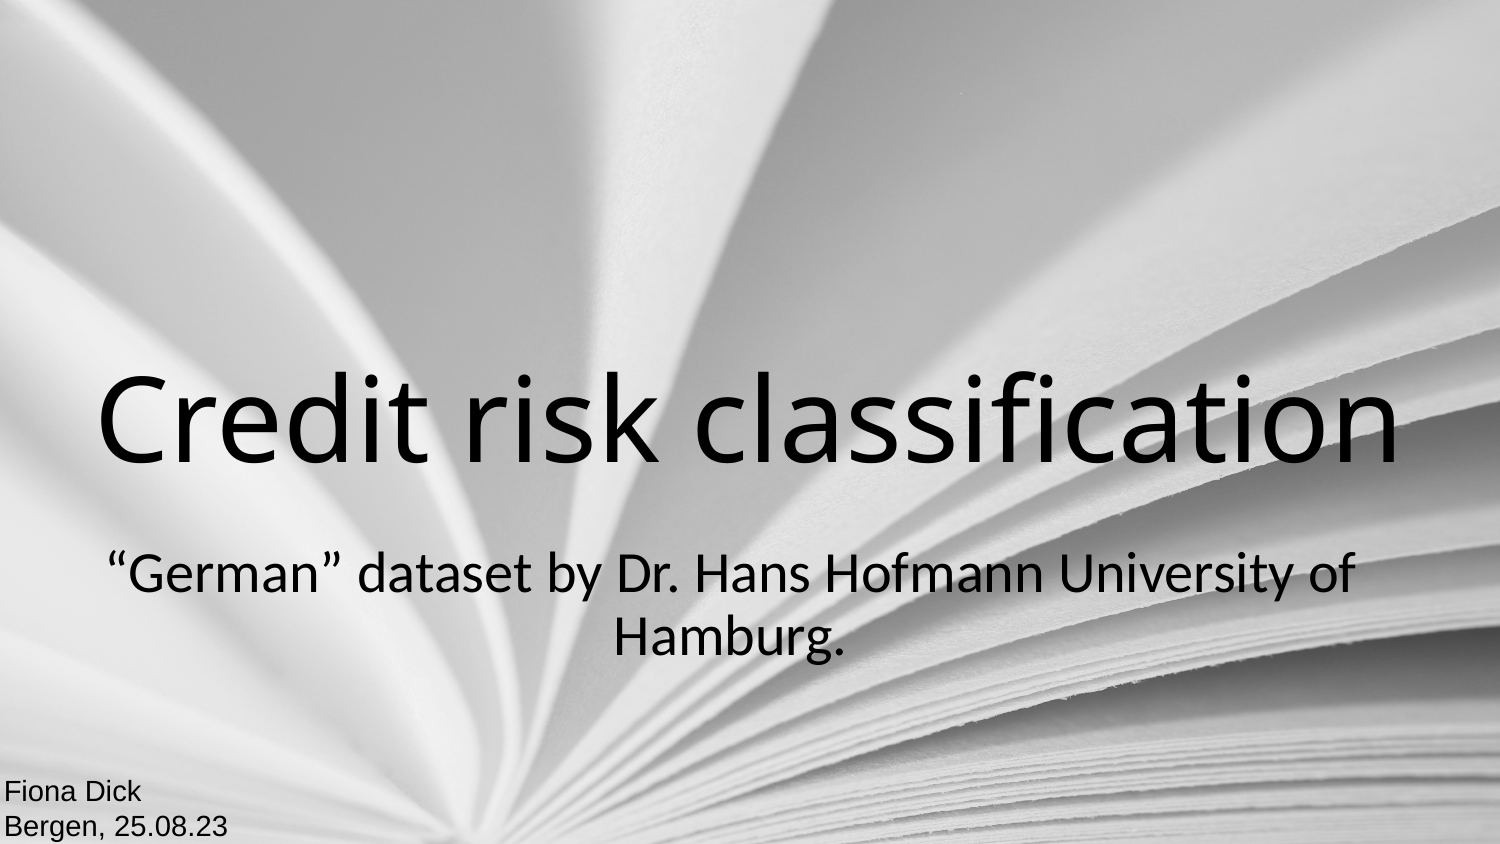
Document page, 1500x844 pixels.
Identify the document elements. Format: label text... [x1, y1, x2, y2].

text_box Fiona Dick Bergen, 25.08.23 [0, 764, 398, 844]
list “German” dataset by Dr. Hans Hofmann University of Hamburg. [31, 527, 1430, 741]
picture [0, 0, 1500, 844]
title Credit risk classification [51, 181, 1449, 504]
